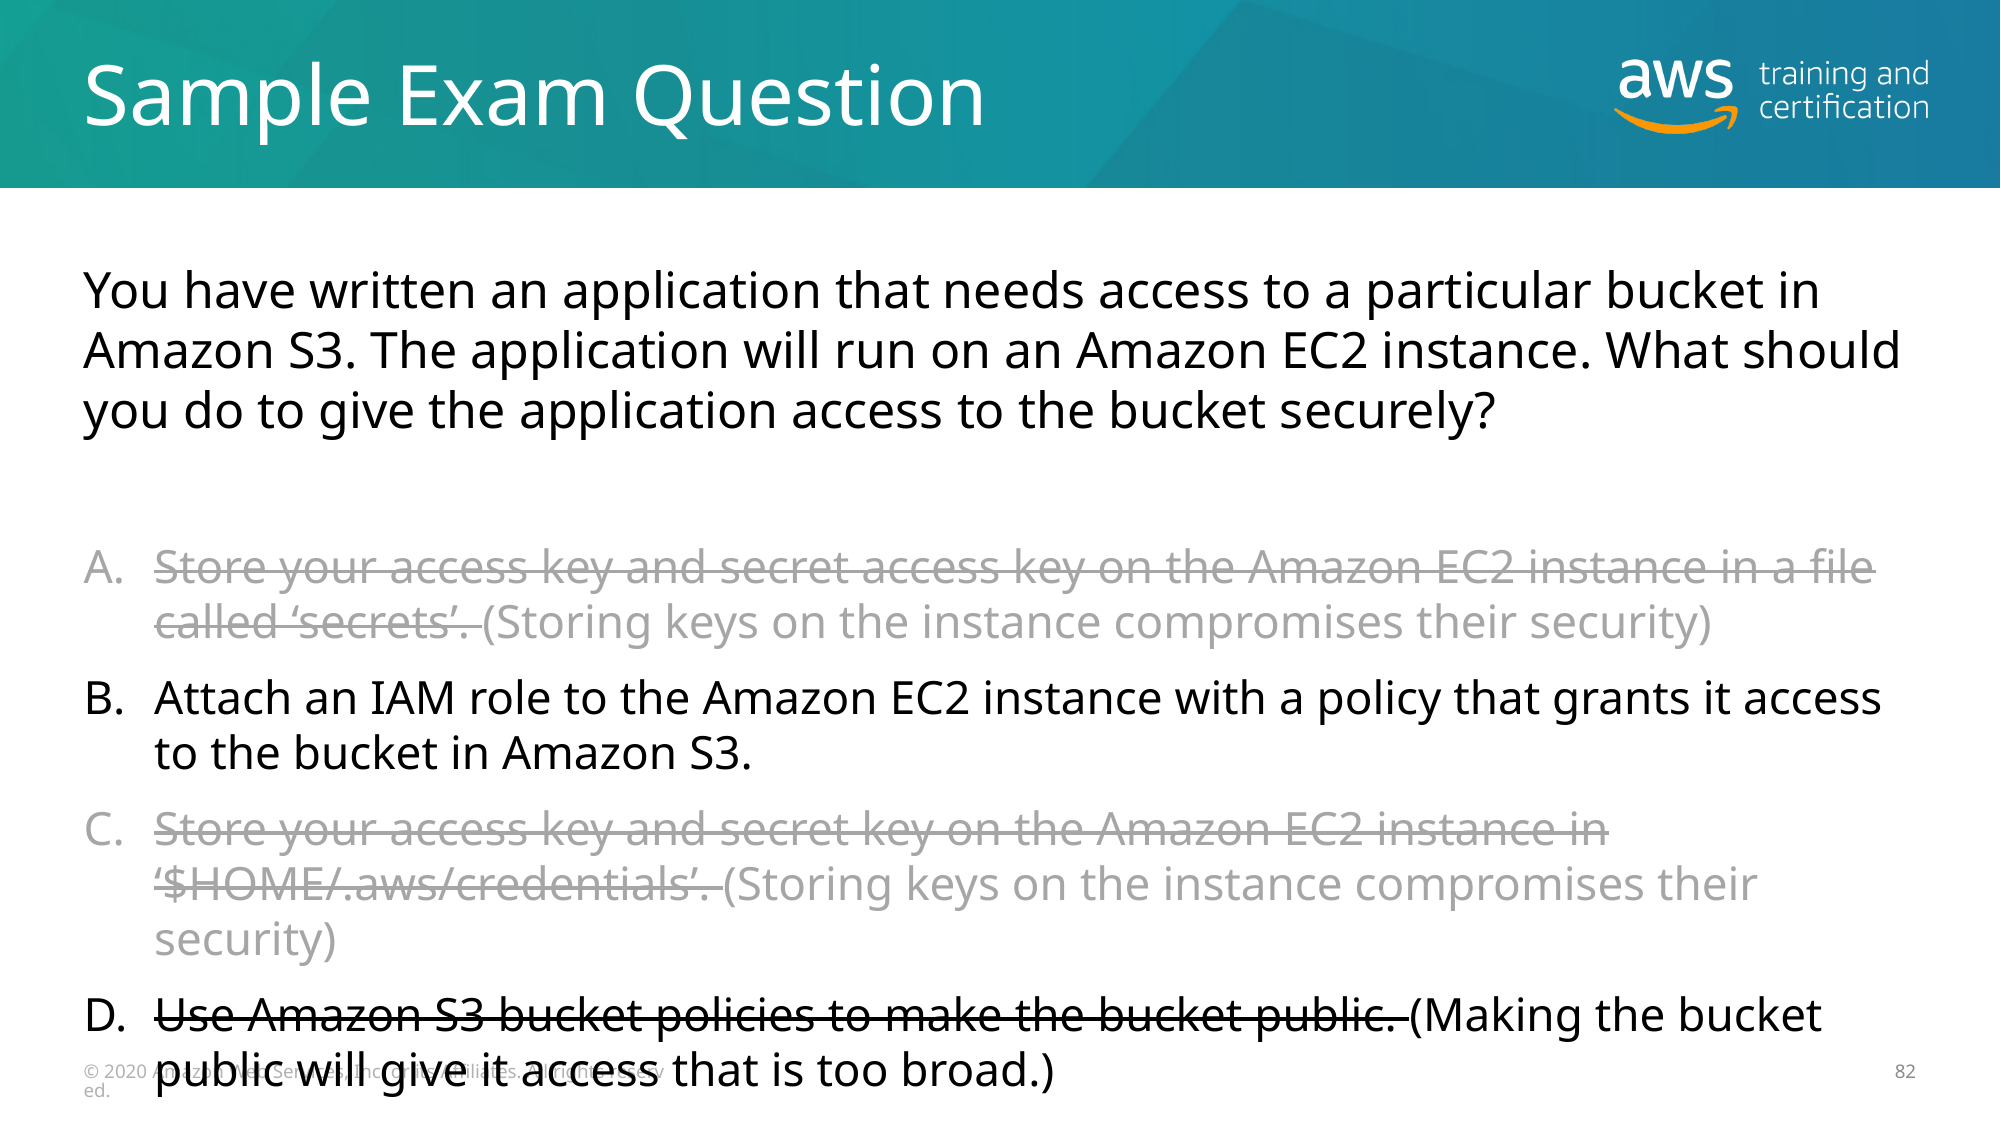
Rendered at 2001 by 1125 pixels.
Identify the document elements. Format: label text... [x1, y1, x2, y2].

picture [0, 0, 2000, 188]
list You have written an application that needs access to a particular bucket in Amazon S3. The application will run on an Amazon EC2 instance. What should you do to give the application access to the bucket securely? Store your access key and secret access key on the Amazon EC2 instance in a file called ‘secrets’. (Storing keys on the instance compromises their security) Attach an IAM role to the Amazon EC2 instance with a policy that grants it access to the bucket in Amazon S3. Store your access key and secret key on the Amazon EC2 instance in ‘$HOME/.aws/credentials’. (Storing keys on the instance compromises their security) Use Amazon S3 bucket policies to make the bucket public. (Making the bucket public will give it access that is too broad.) [68, 250, 1932, 1014]
footer © 2020 Amazon Web Services, Inc. or its Affiliates. All rights reserved. [68, 1042, 682, 1103]
slide_number 82 [1481, 1042, 1932, 1103]
title Sample Exam Question [68, 59, 1551, 138]
